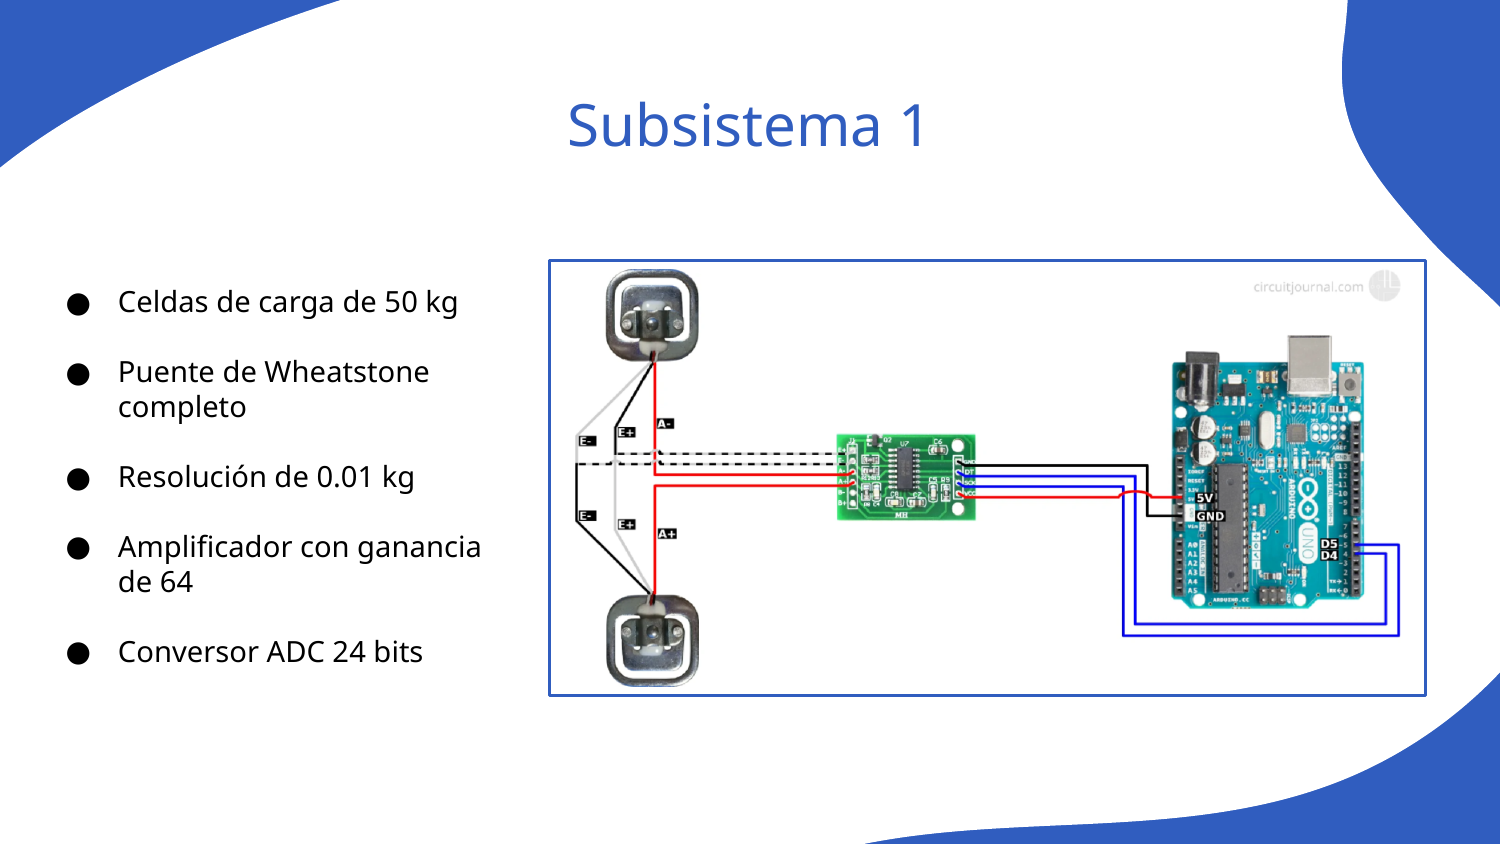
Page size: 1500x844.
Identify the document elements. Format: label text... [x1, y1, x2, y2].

picture [551, 261, 1425, 695]
text_box Celdas de carga de 50 kg Puente de Wheatstone completo Resolución de 0.01 kg Amplificador con ganancia de 64 Conversor ADC 24 bits [27, 268, 505, 683]
title Subsistema 1 [51, 73, 1449, 159]
